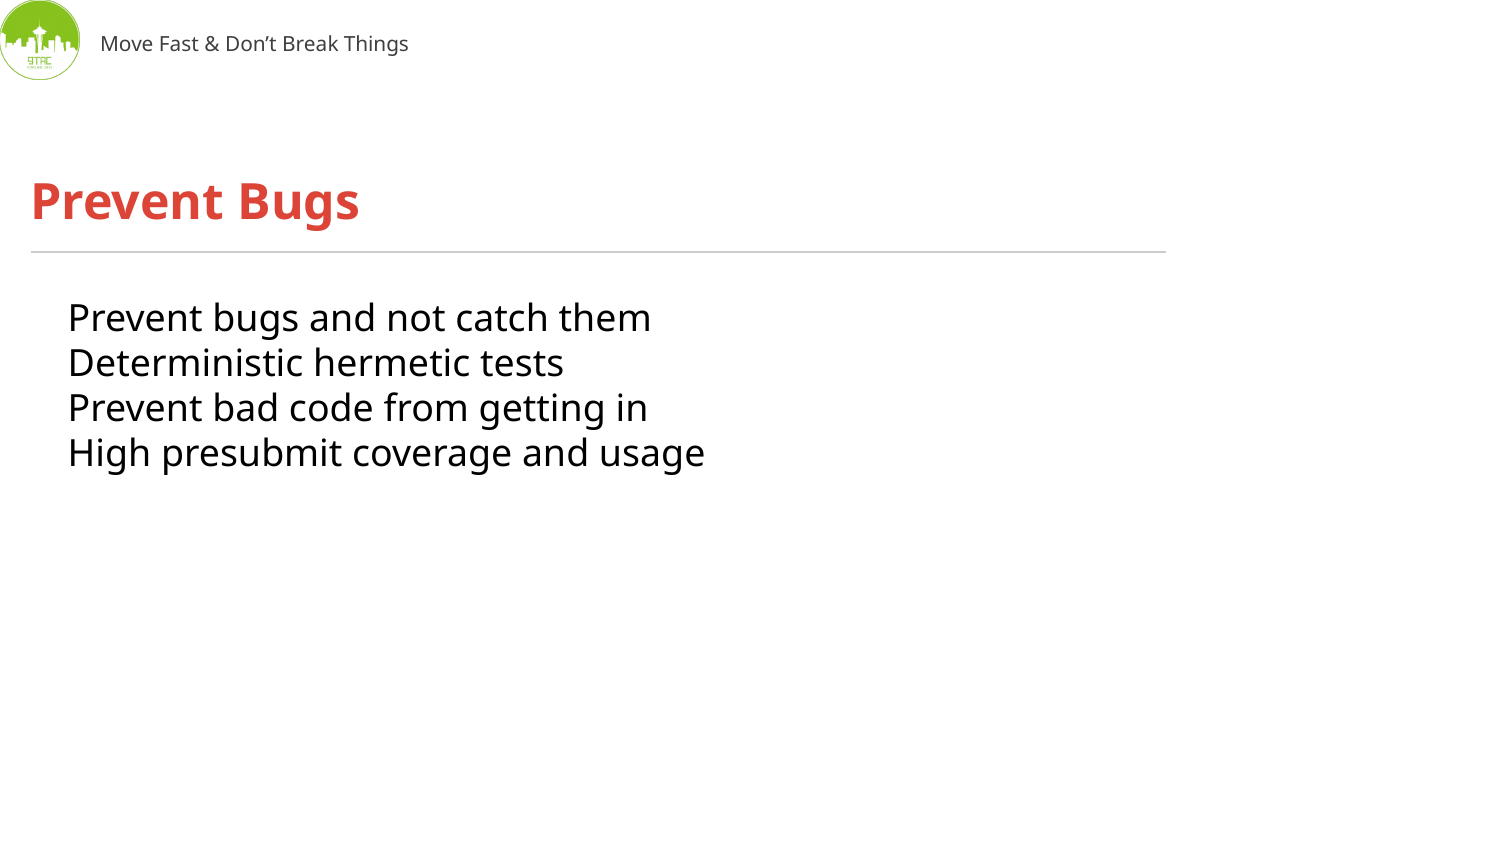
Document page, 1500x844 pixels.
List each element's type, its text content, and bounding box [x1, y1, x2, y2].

picture [0, 0, 80, 80]
list Prevent Bugs Prevent bugs and not catch them Deterministic hermetic tests Prevent bad code from getting in High presubmit coverage and usage [15, 154, 1167, 570]
text_box Move Fast & Don’t Break Things [85, 15, 485, 64]
